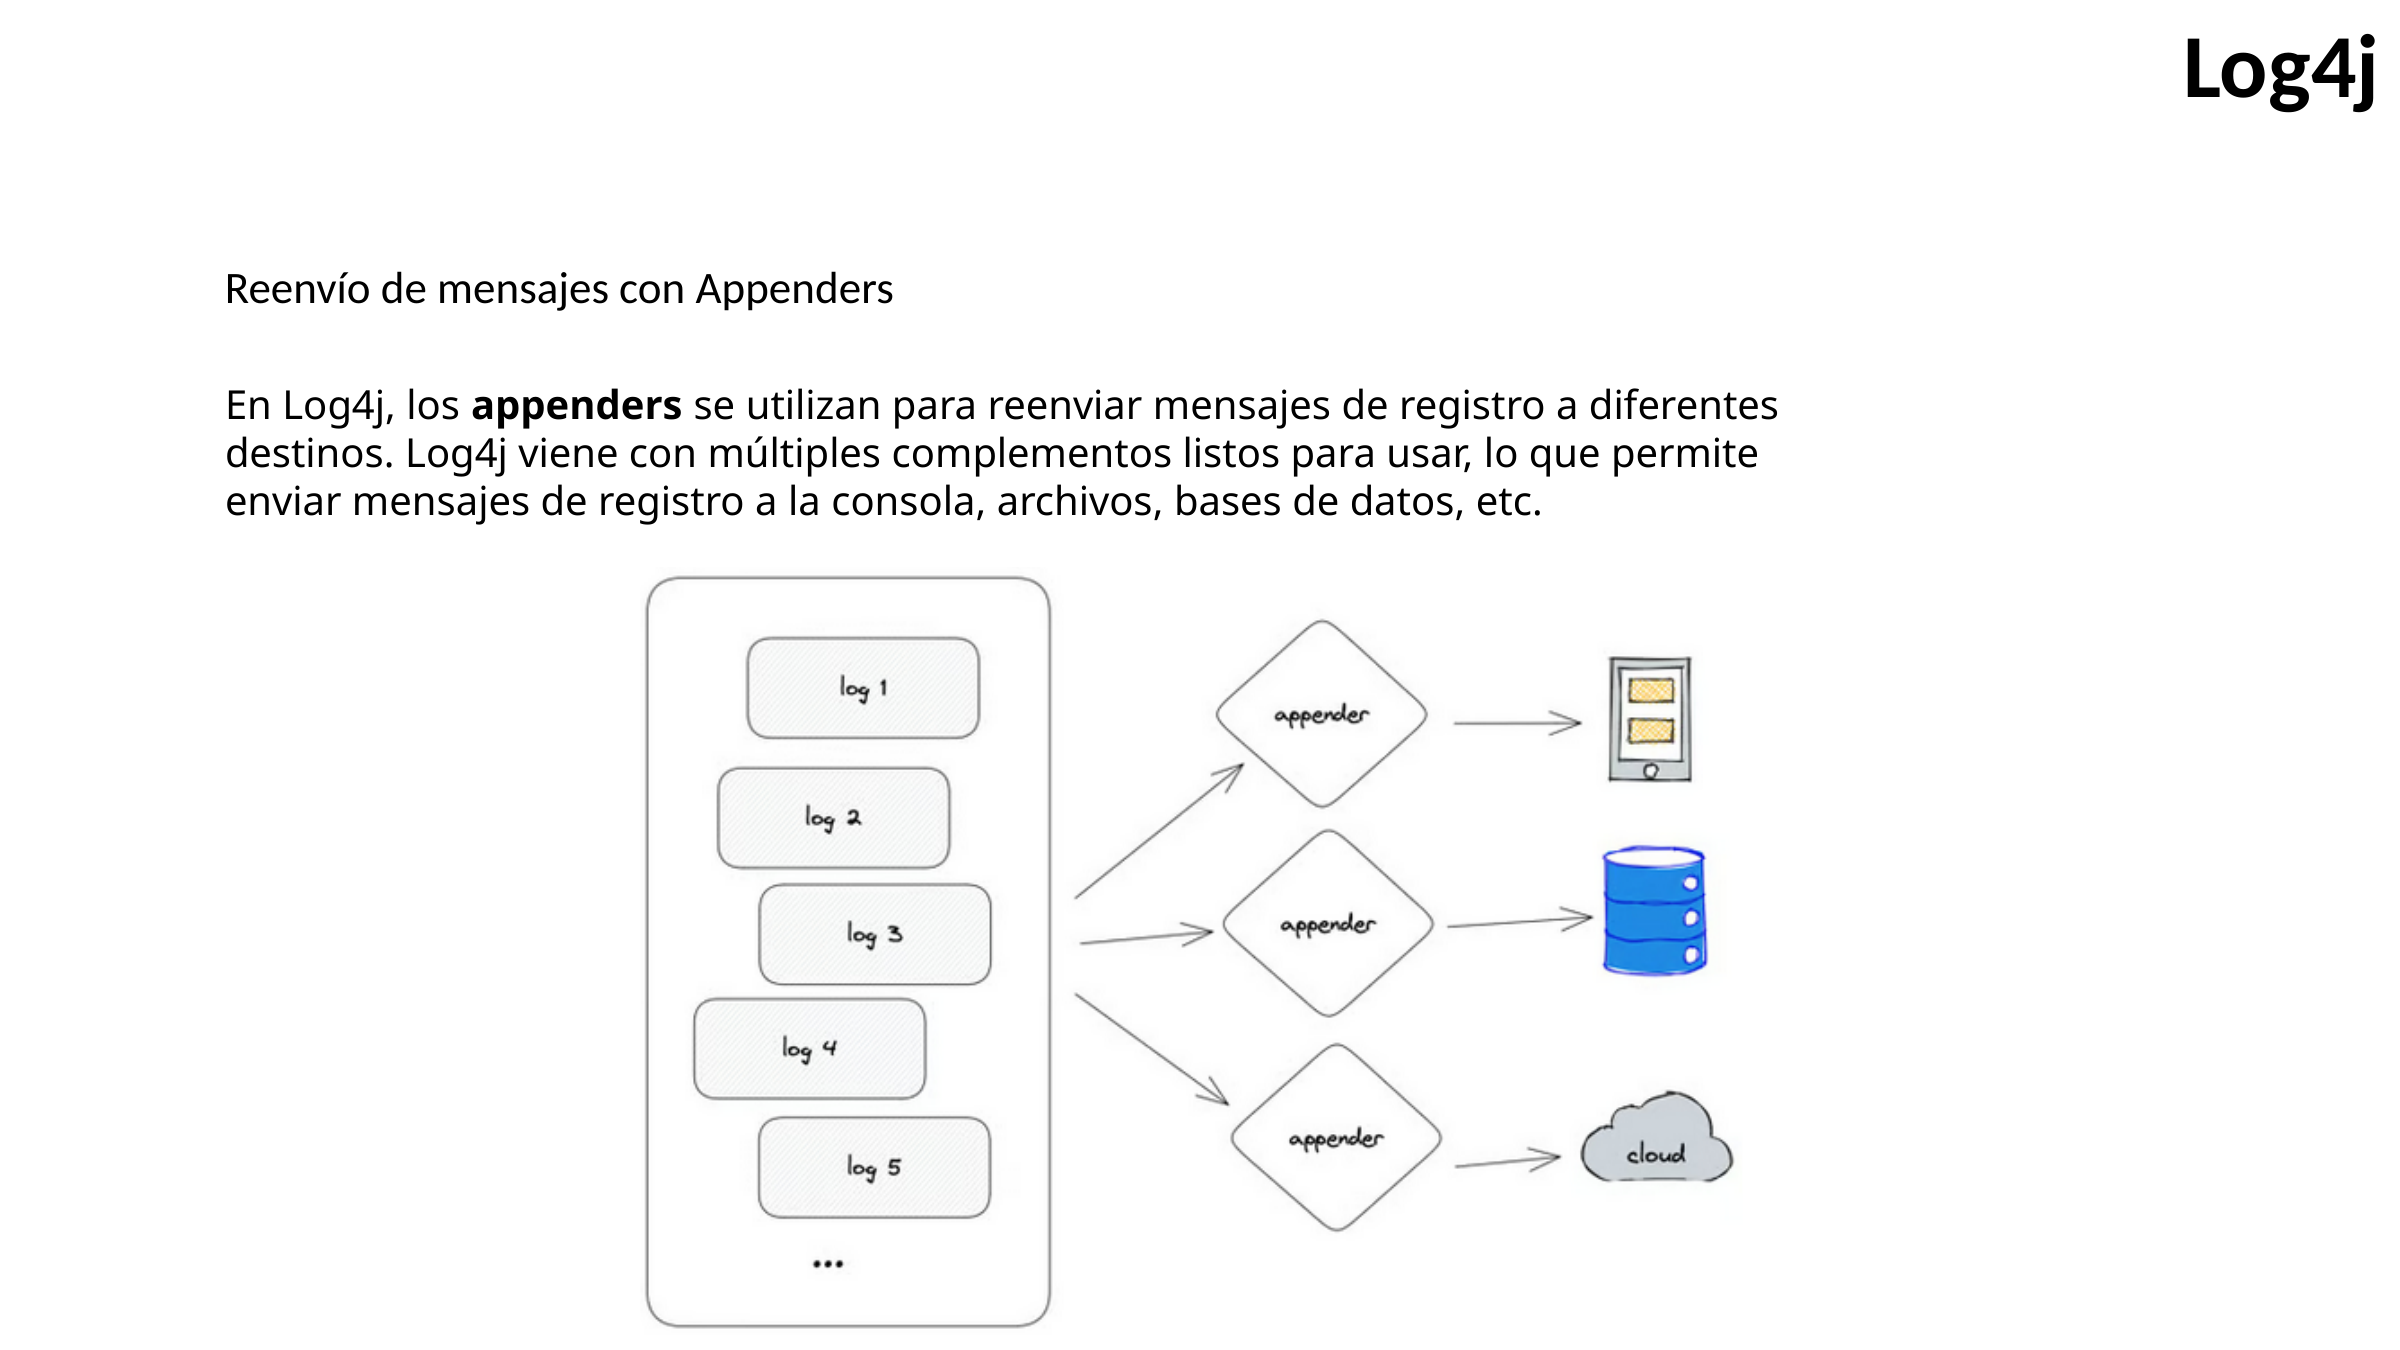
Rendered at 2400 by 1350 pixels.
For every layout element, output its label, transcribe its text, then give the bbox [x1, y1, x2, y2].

text_box En Log4j, los appenders se utilizan para reenviar mensajes de registro a diferentes destinos. Log4j viene con múltiples complementos listos para usar, lo que permite enviar mensajes de registro a la consola, archivos, bases de datos, etc. [207, 370, 1885, 532]
text_box Reenvío de mensajes con Appenders [210, 251, 910, 321]
picture [640, 567, 1746, 1345]
text_box Log4j [2168, 0, 2395, 123]
